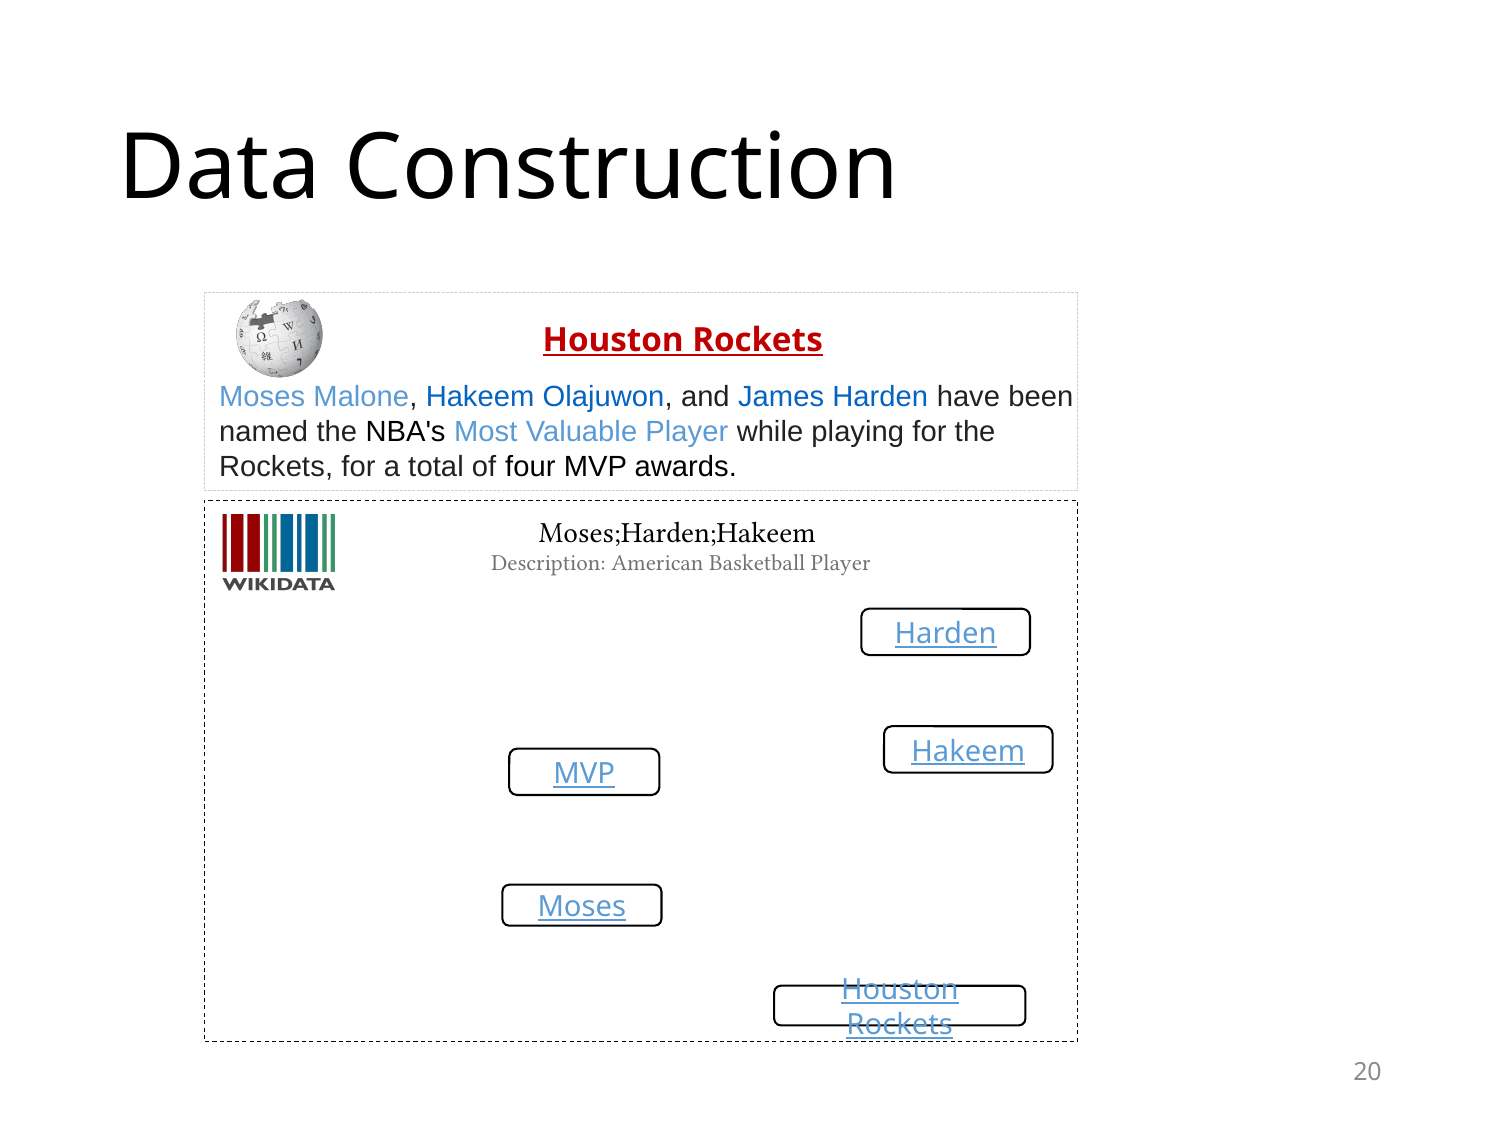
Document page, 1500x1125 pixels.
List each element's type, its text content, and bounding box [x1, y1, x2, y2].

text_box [204, 500, 1078, 1042]
title Data Construction [103, 59, 1397, 278]
slide_number 20 [1059, 1042, 1397, 1103]
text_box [204, 292, 1125, 492]
